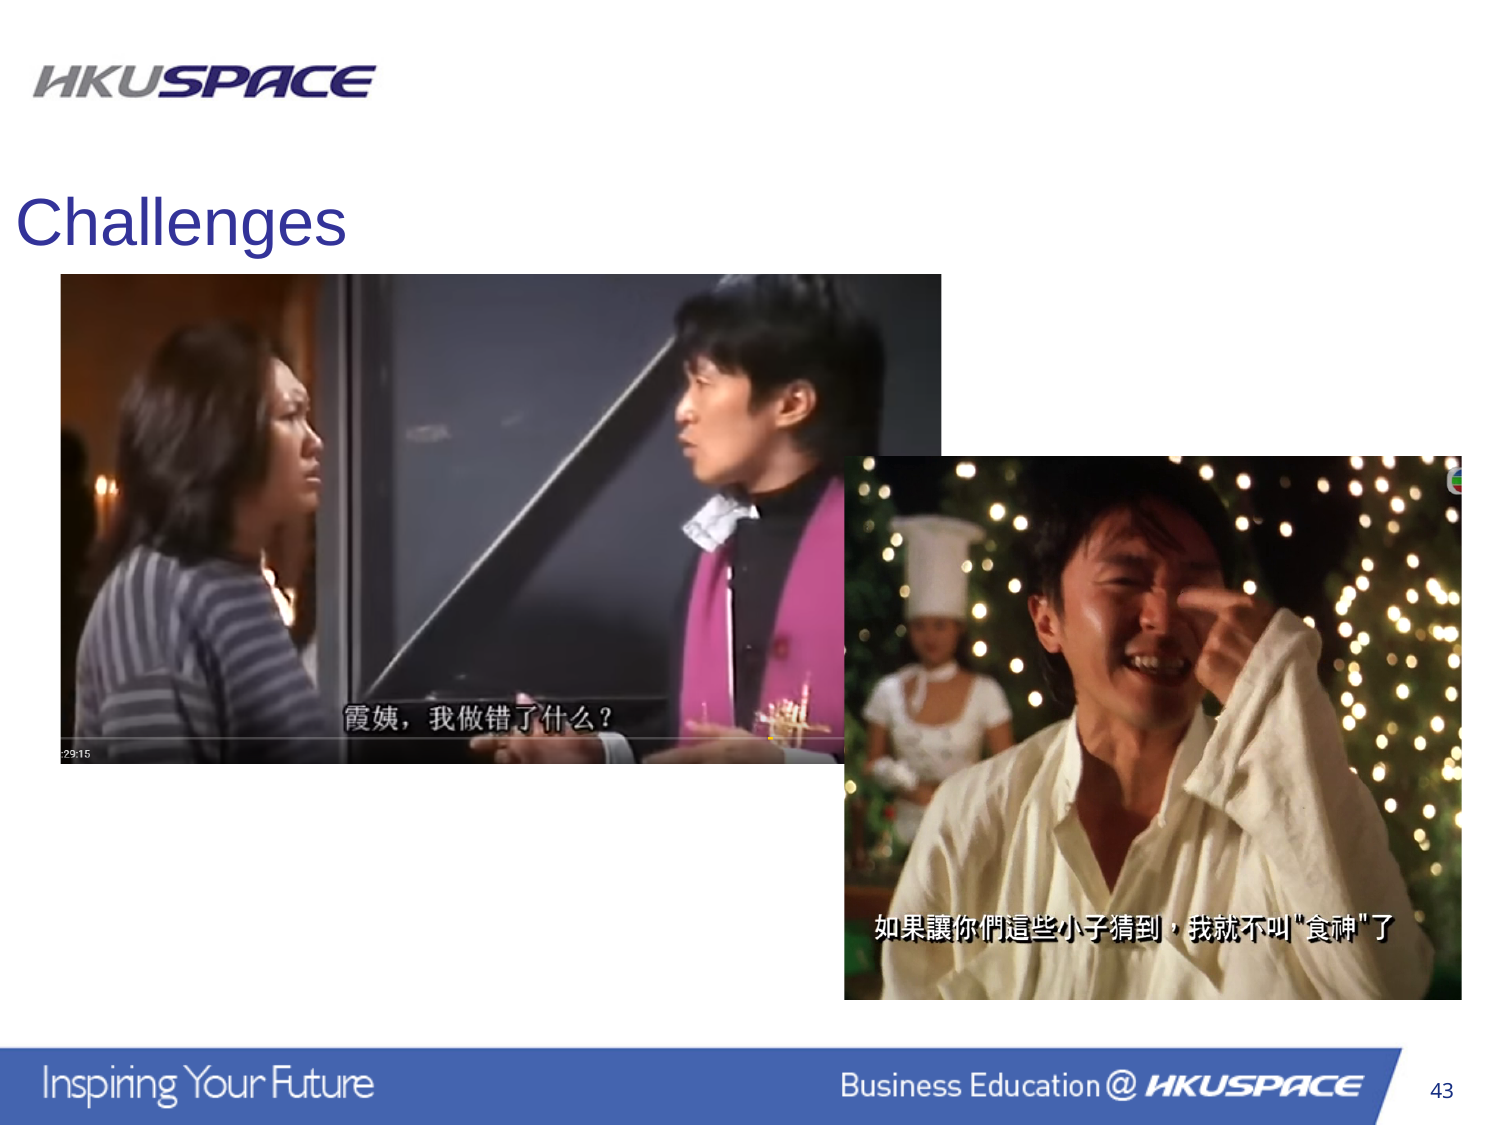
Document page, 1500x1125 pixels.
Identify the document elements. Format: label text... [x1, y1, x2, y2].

title Challenges [0, 101, 1325, 266]
slide_number 43 [1415, 1070, 1499, 1125]
picture [0, 0, 1500, 1125]
text_box [64, 278, 1483, 1047]
